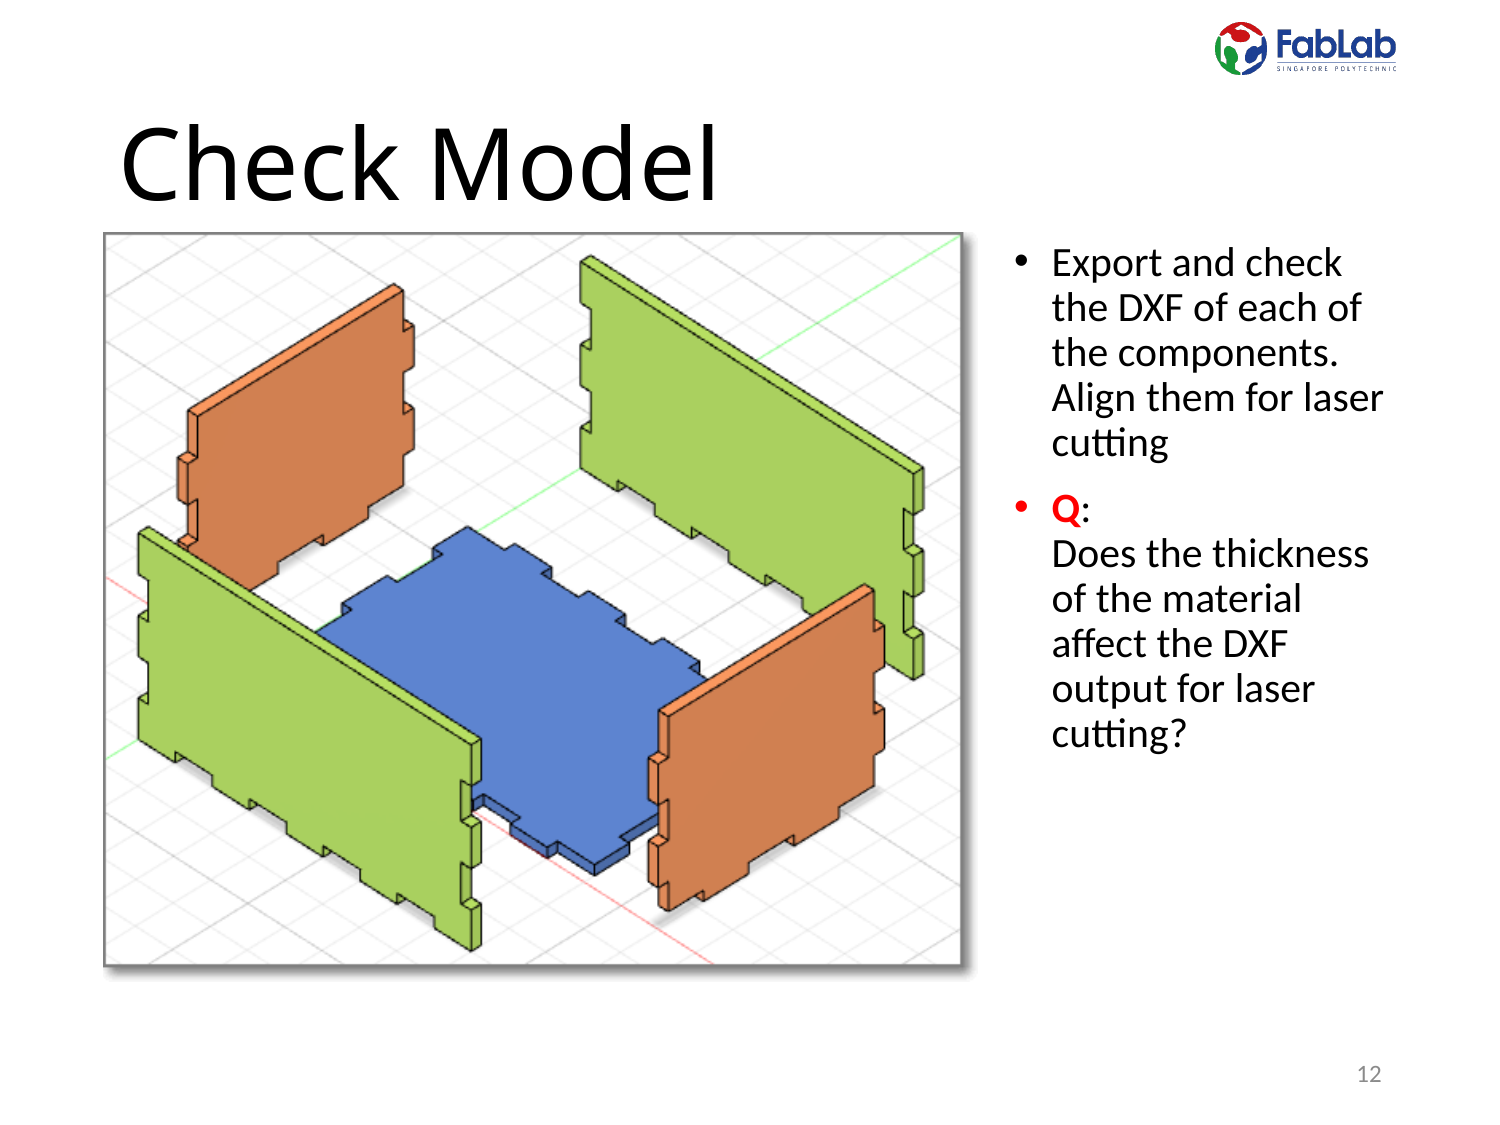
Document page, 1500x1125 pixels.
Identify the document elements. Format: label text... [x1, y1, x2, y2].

list Export and check the DXF of each of the components. Align them for laser cutting Q: Does the thickness of the material affect the DXF output for laser cutting? [999, 232, 1419, 982]
title Check Model [103, 59, 1397, 278]
picture [1215, 22, 1396, 59]
picture [103, 232, 978, 982]
slide_number 12 [1059, 1042, 1397, 1103]
